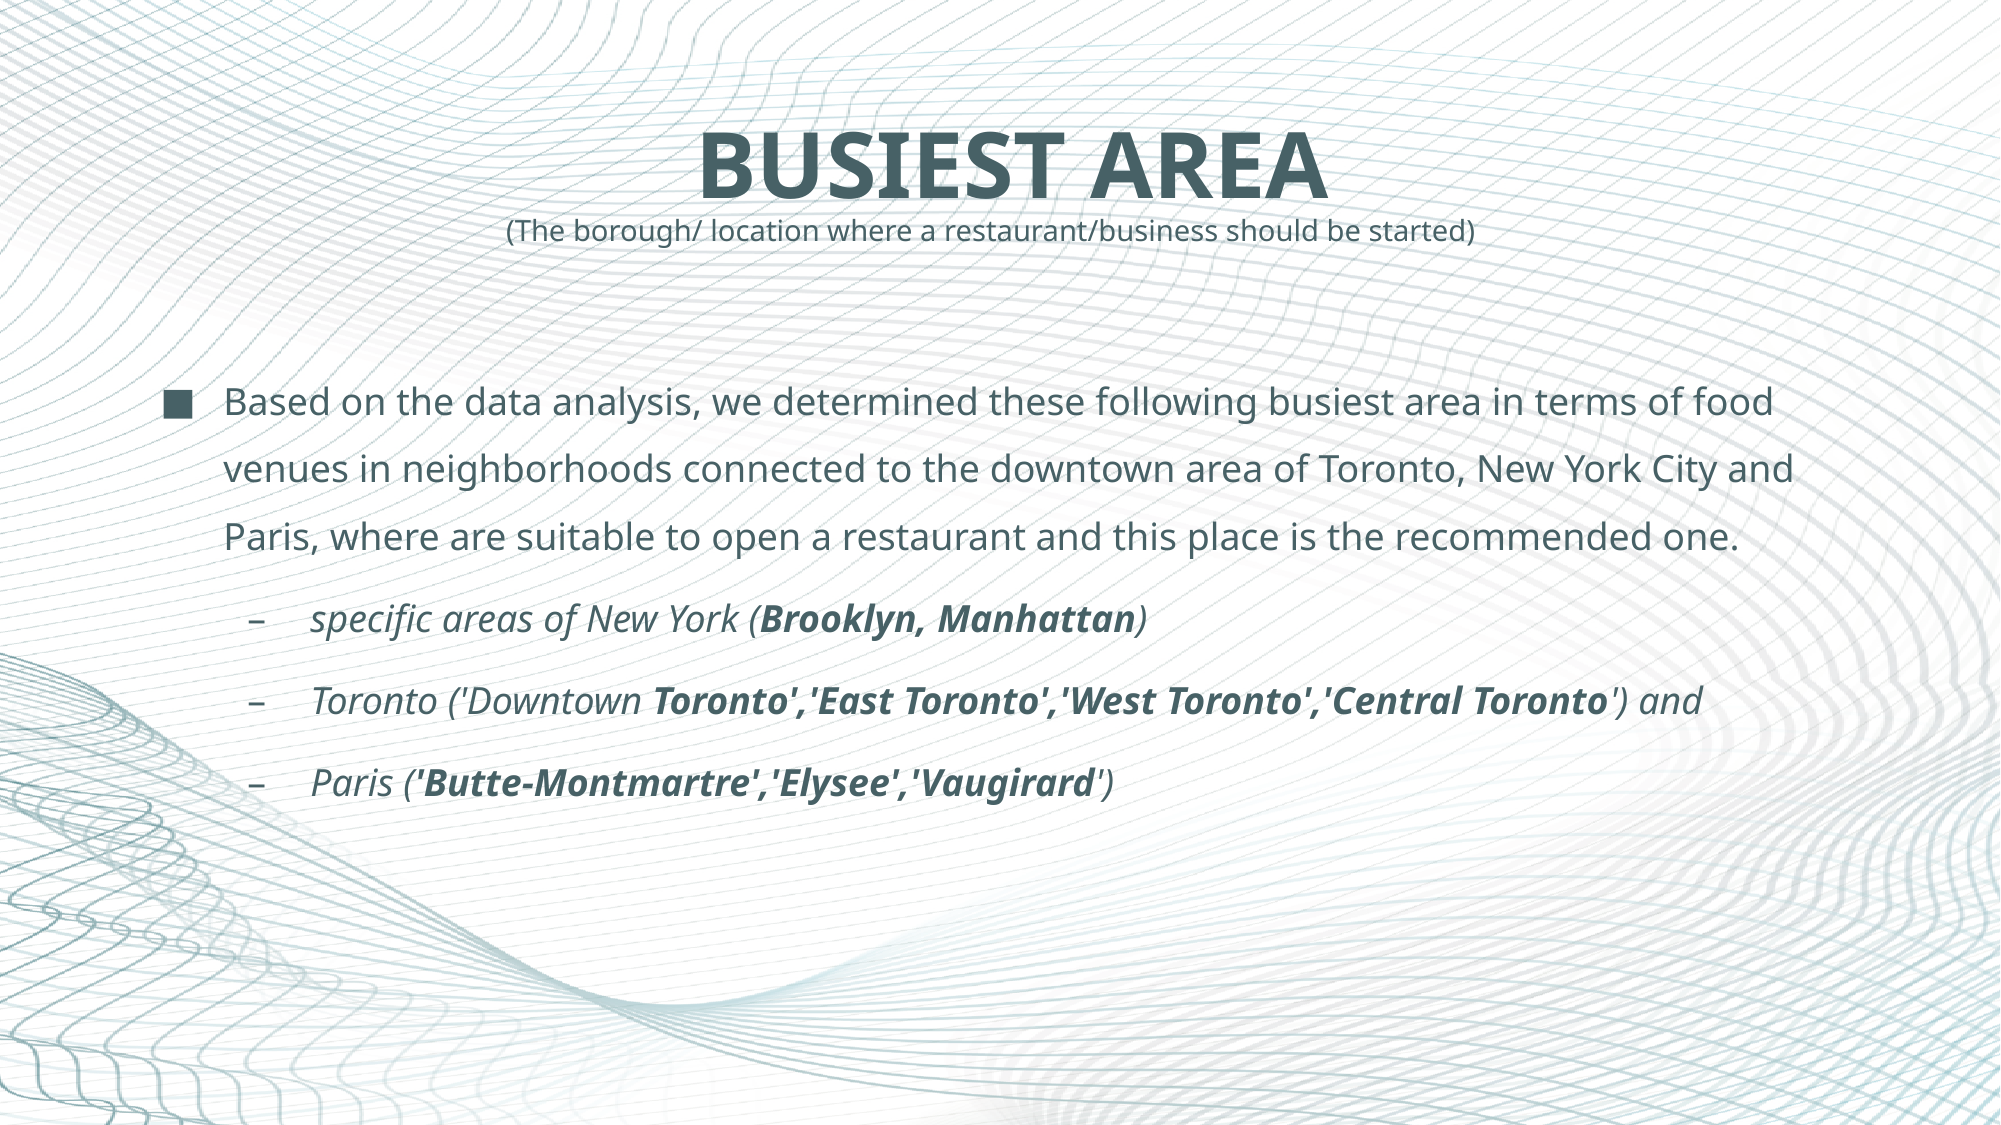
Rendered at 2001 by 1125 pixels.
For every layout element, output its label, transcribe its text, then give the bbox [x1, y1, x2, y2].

list Based on the data analysis, we determined these following busiest area in terms of food venues in neighborhoods connected to the downtown area of Toronto, New York City and Paris, where are suitable to open a restaurant and this place is the recommended one. specific areas of New York (Brooklyn, Manhattan) Toronto ('Downtown Toronto','East Toronto','West Toronto','Central Toronto') and Paris ('Butte-Montmartre','Elysee','Vaugirard') [145, 255, 1880, 1072]
picture [0, 0, 2001, 1125]
text_box (The borough/ location where a restaurant/business should be started) [400, 204, 1582, 300]
title BUSIEST AREA [225, 112, 1800, 255]
